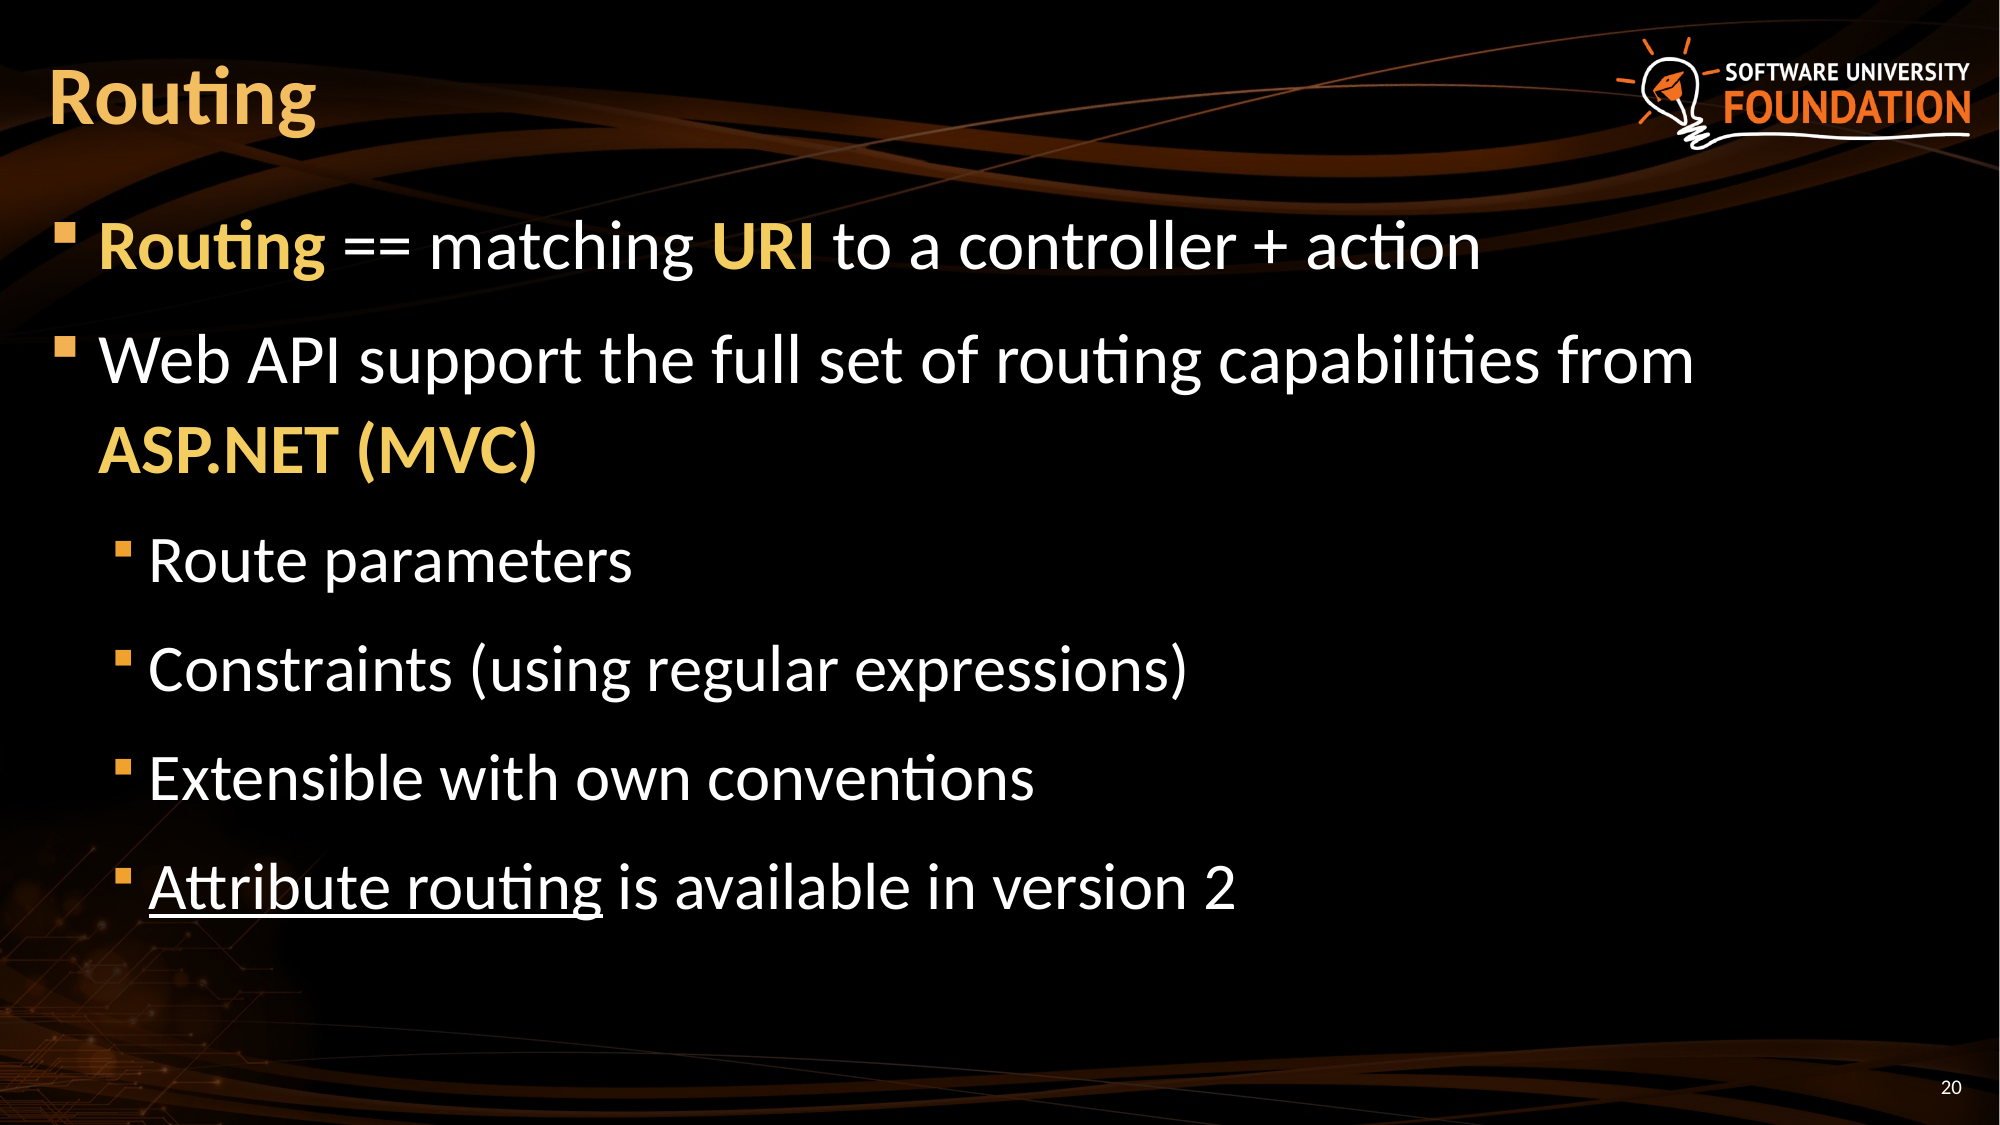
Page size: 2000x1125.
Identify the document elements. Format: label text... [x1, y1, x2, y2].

list Routing == matching URI to a controller + action Web API support the full set of routing capabilities from ASP.NET (MVC) Route parameters Constraints (using regular expressions) Extensible with own conventions Attribute routing is available in version 2 [31, 188, 1968, 1103]
title Routing [30, 6, 1602, 189]
picture [0, 0, 2000, 1125]
slide_number 20 [1897, 1070, 1968, 1103]
